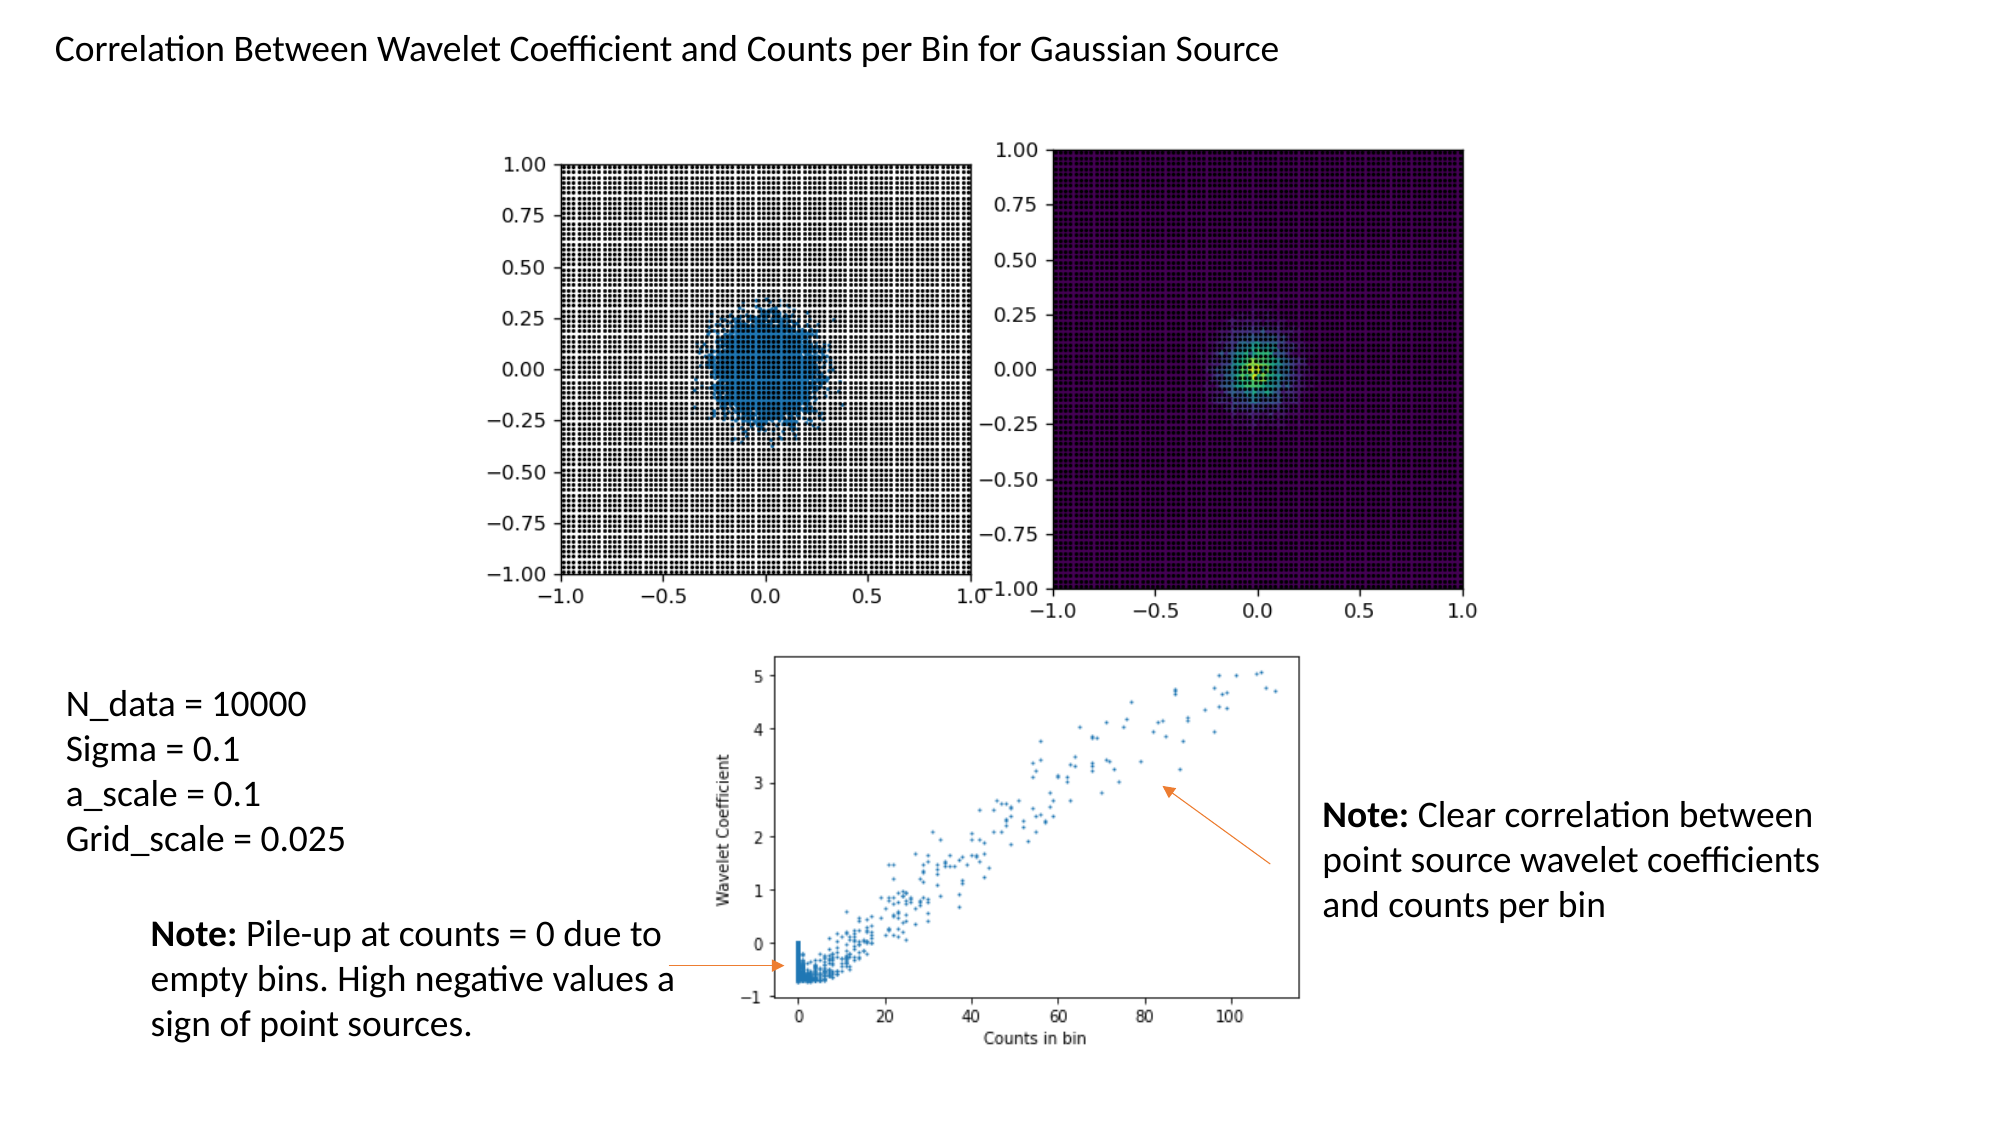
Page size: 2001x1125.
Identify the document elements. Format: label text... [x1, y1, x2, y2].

picture [470, 128, 1493, 636]
picture [707, 647, 1308, 1057]
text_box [1162, 785, 1271, 865]
text_box N_data = 10000 Sigma = 0.1 a_scale = 0.1 Grid_scale = 0.025 [51, 671, 530, 867]
text_box Note: Pile-up at counts = 0 due to empty bins. High negative values a sign of point sources. [135, 901, 707, 1052]
text_box Correlation Between Wavelet Coefficient and Counts per Bin for Gaussian Source [40, 16, 1624, 77]
text_box Note: Clear correlation between point source wavelet coefficients and counts per bin [1308, 782, 1879, 933]
